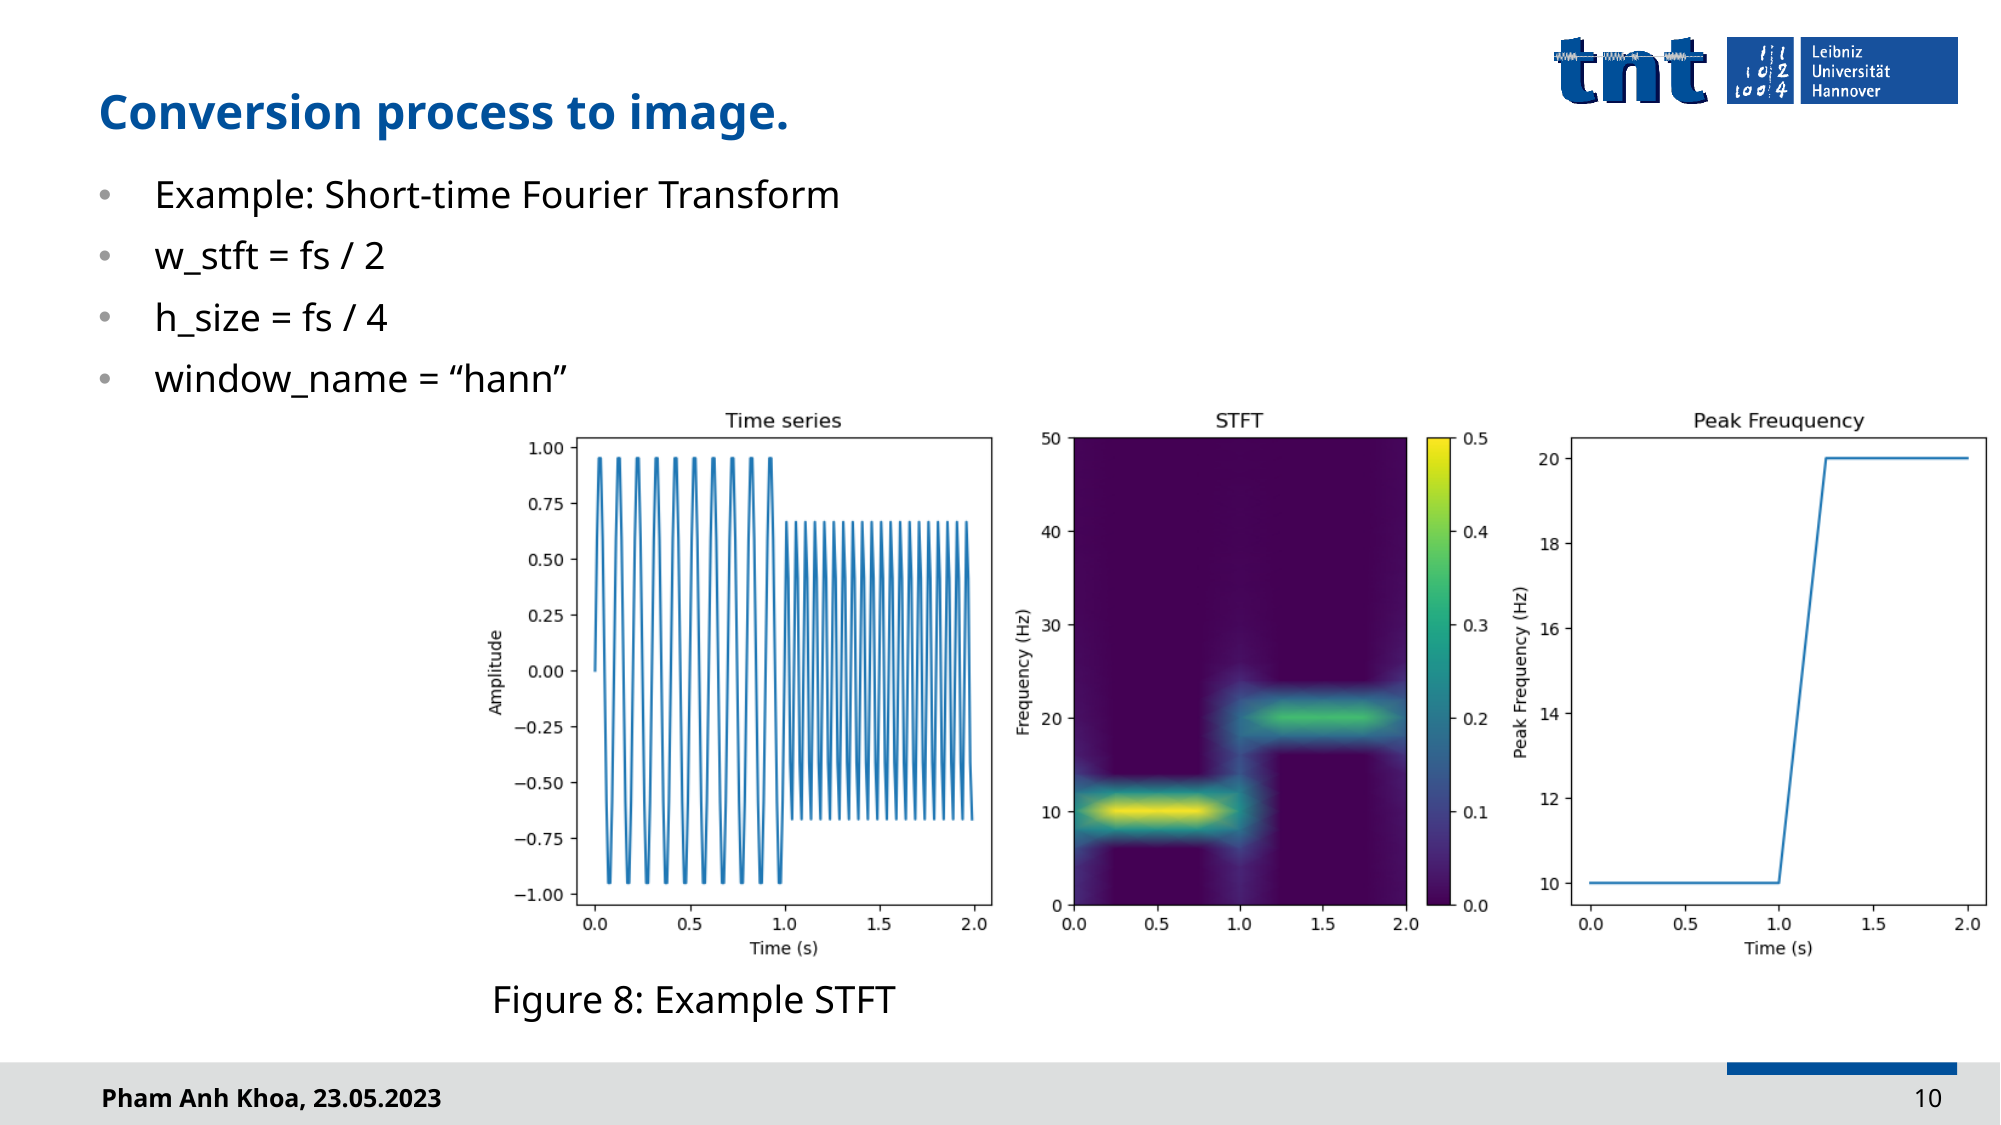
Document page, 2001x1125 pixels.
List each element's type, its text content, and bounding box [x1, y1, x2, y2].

picture [1554, 37, 1708, 80]
title Conversion process to image. [86, 80, 1863, 140]
picture [1727, 37, 1958, 104]
footer Pham Anh Khoa, 23.05.2023 [86, 1074, 1181, 1125]
picture [477, 401, 1998, 969]
text_box Figure 8: Example STFT [477, 969, 1257, 1028]
list Example: Short-time Fourier Transform w_stft = fs / 2 h_size = fs / 4 window_name = “hann” [86, 168, 1863, 1014]
